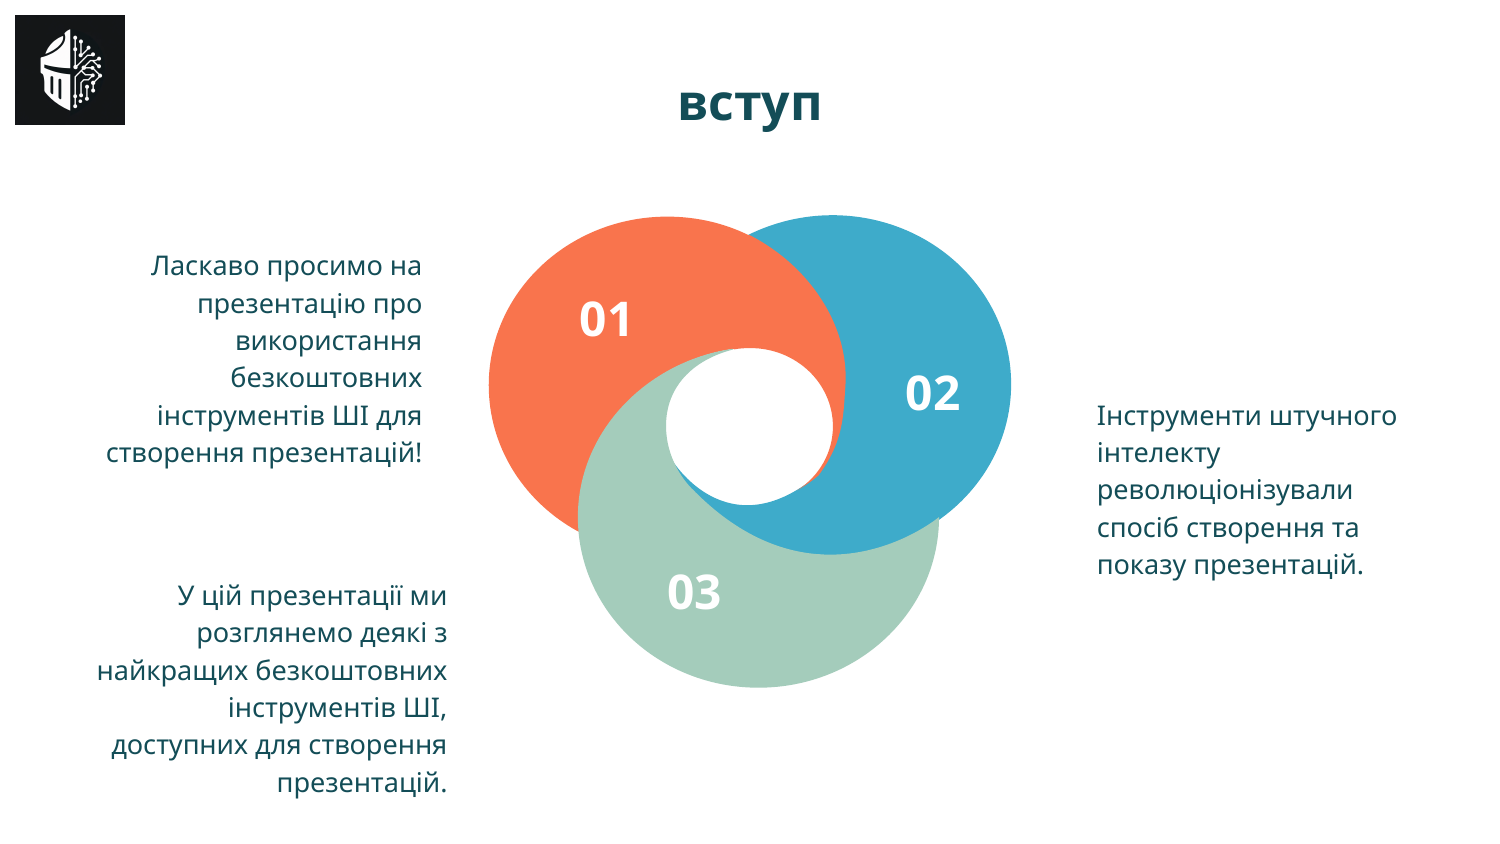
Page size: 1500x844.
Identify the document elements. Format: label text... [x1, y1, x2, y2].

subtitle Інструменти штучного інтелекту революціонізували спосіб створення та показу презентацій. [1081, 378, 1426, 602]
subtitle Ласкаво просимо на презентацію про використання безкоштовних інструментів ШІ для створення презентацій! [76, 228, 438, 364]
subtitle У цій презентації ми розглянемо деякі з найкращих безкоштовних інструментів ШІ, доступних для створення презентацій. [74, 558, 463, 704]
title вступ [283, 65, 1217, 136]
picture [15, 15, 126, 126]
